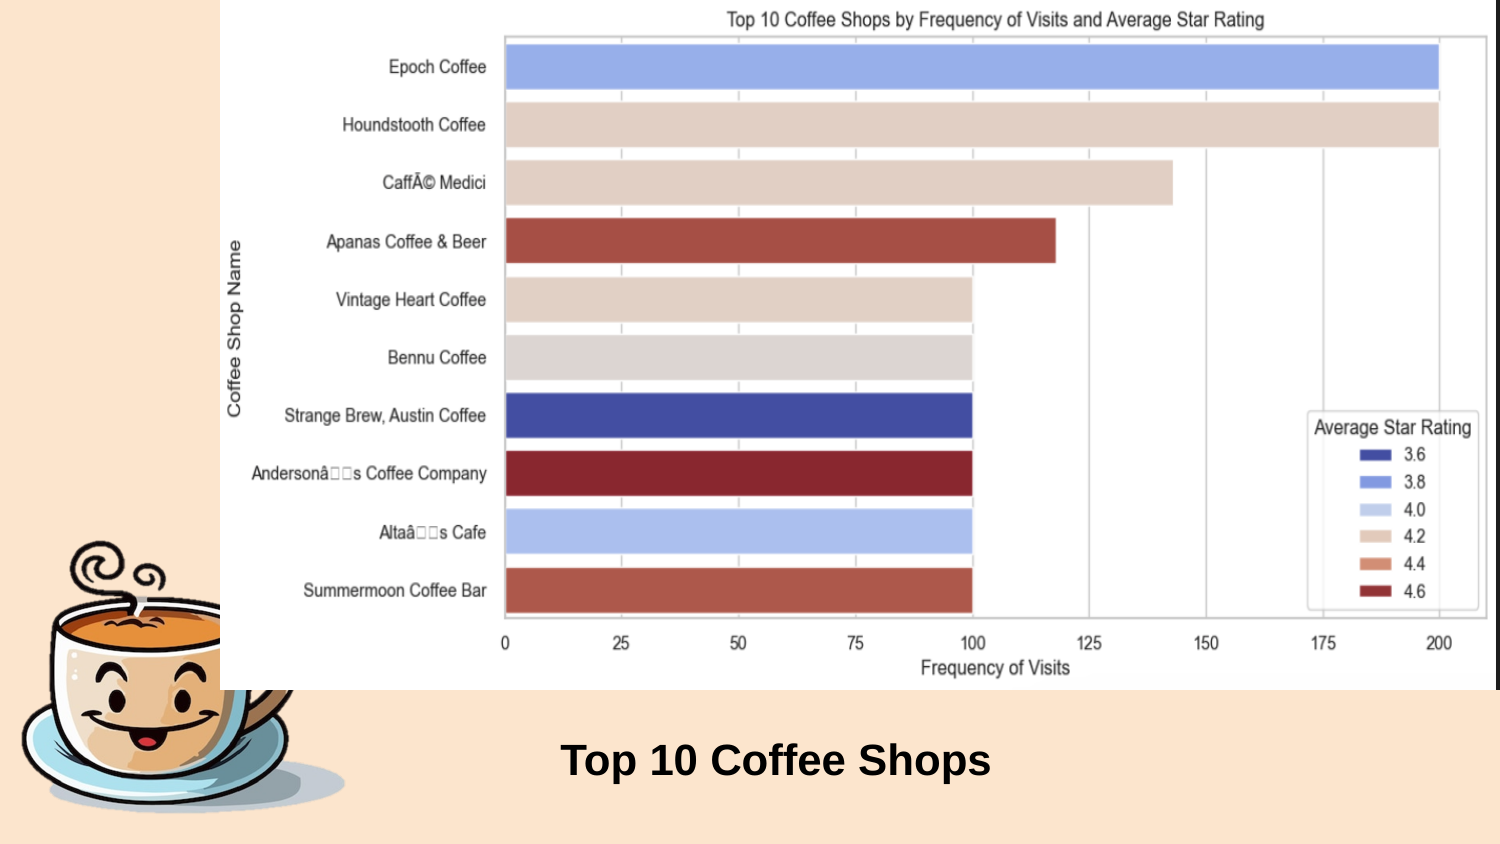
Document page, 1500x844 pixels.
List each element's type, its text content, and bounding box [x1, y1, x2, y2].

picture [0, 0, 1500, 844]
title Top 10 Coffee Shops [545, 716, 1500, 804]
